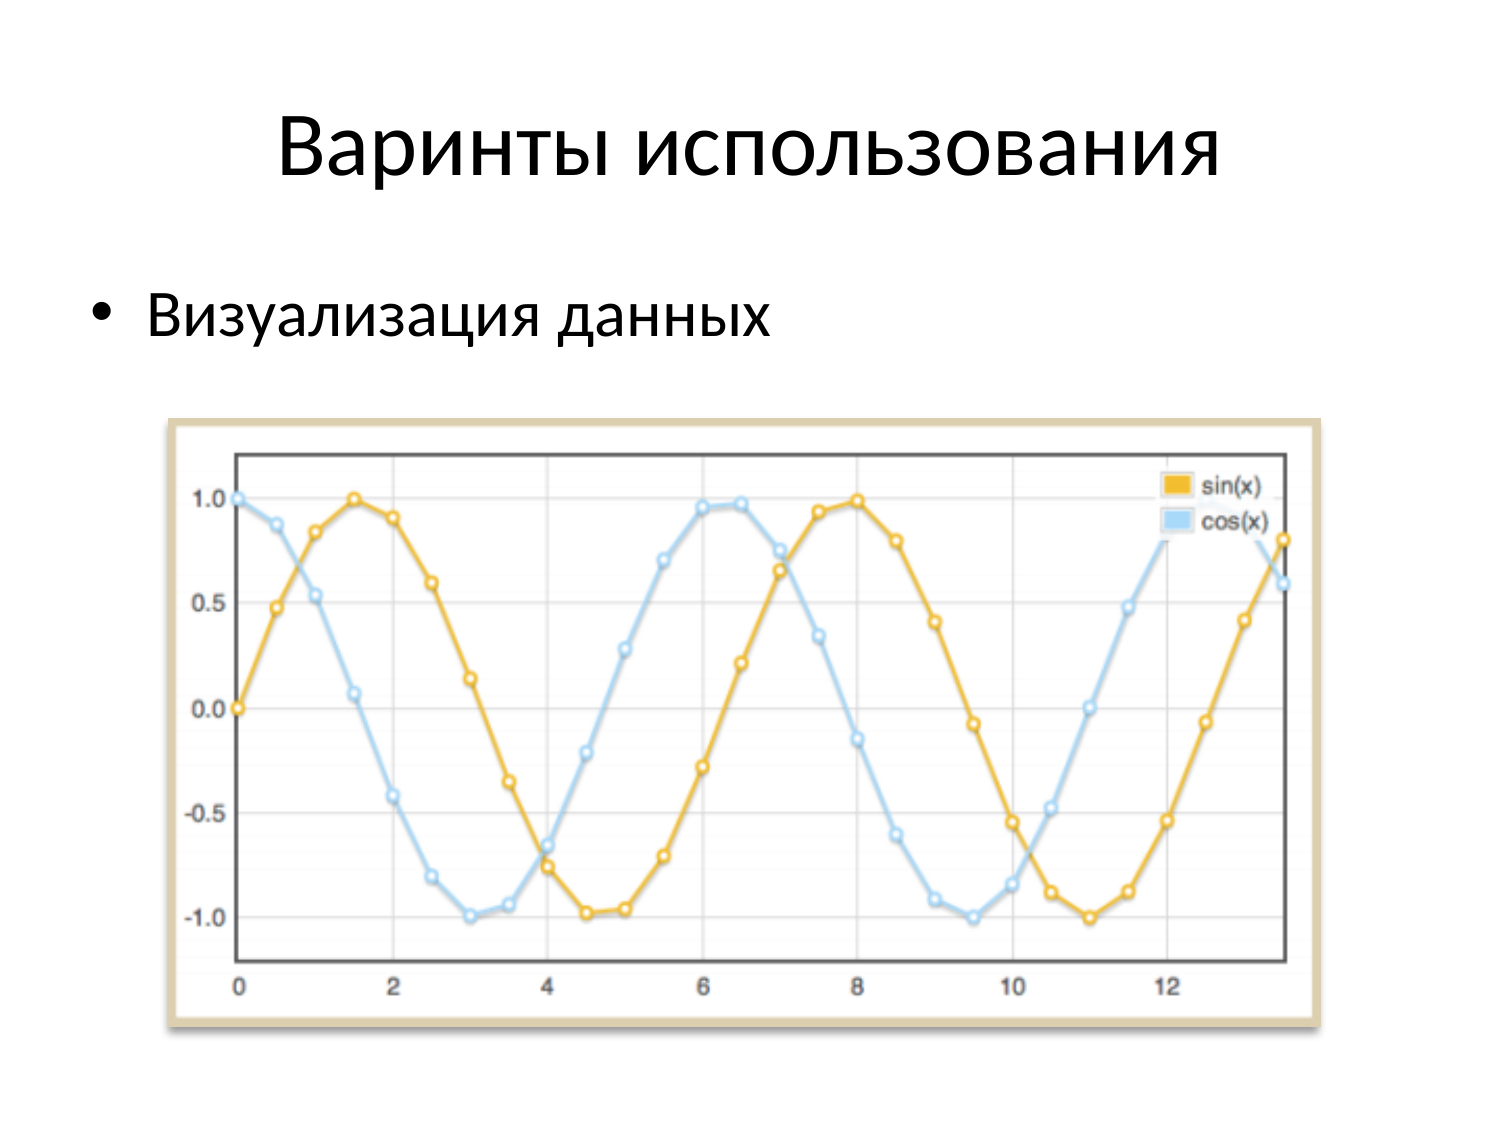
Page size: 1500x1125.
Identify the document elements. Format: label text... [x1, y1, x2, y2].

picture [168, 418, 1321, 1028]
list Визуализация данных [75, 262, 1425, 1005]
title Варинты использования [75, 45, 1425, 233]
